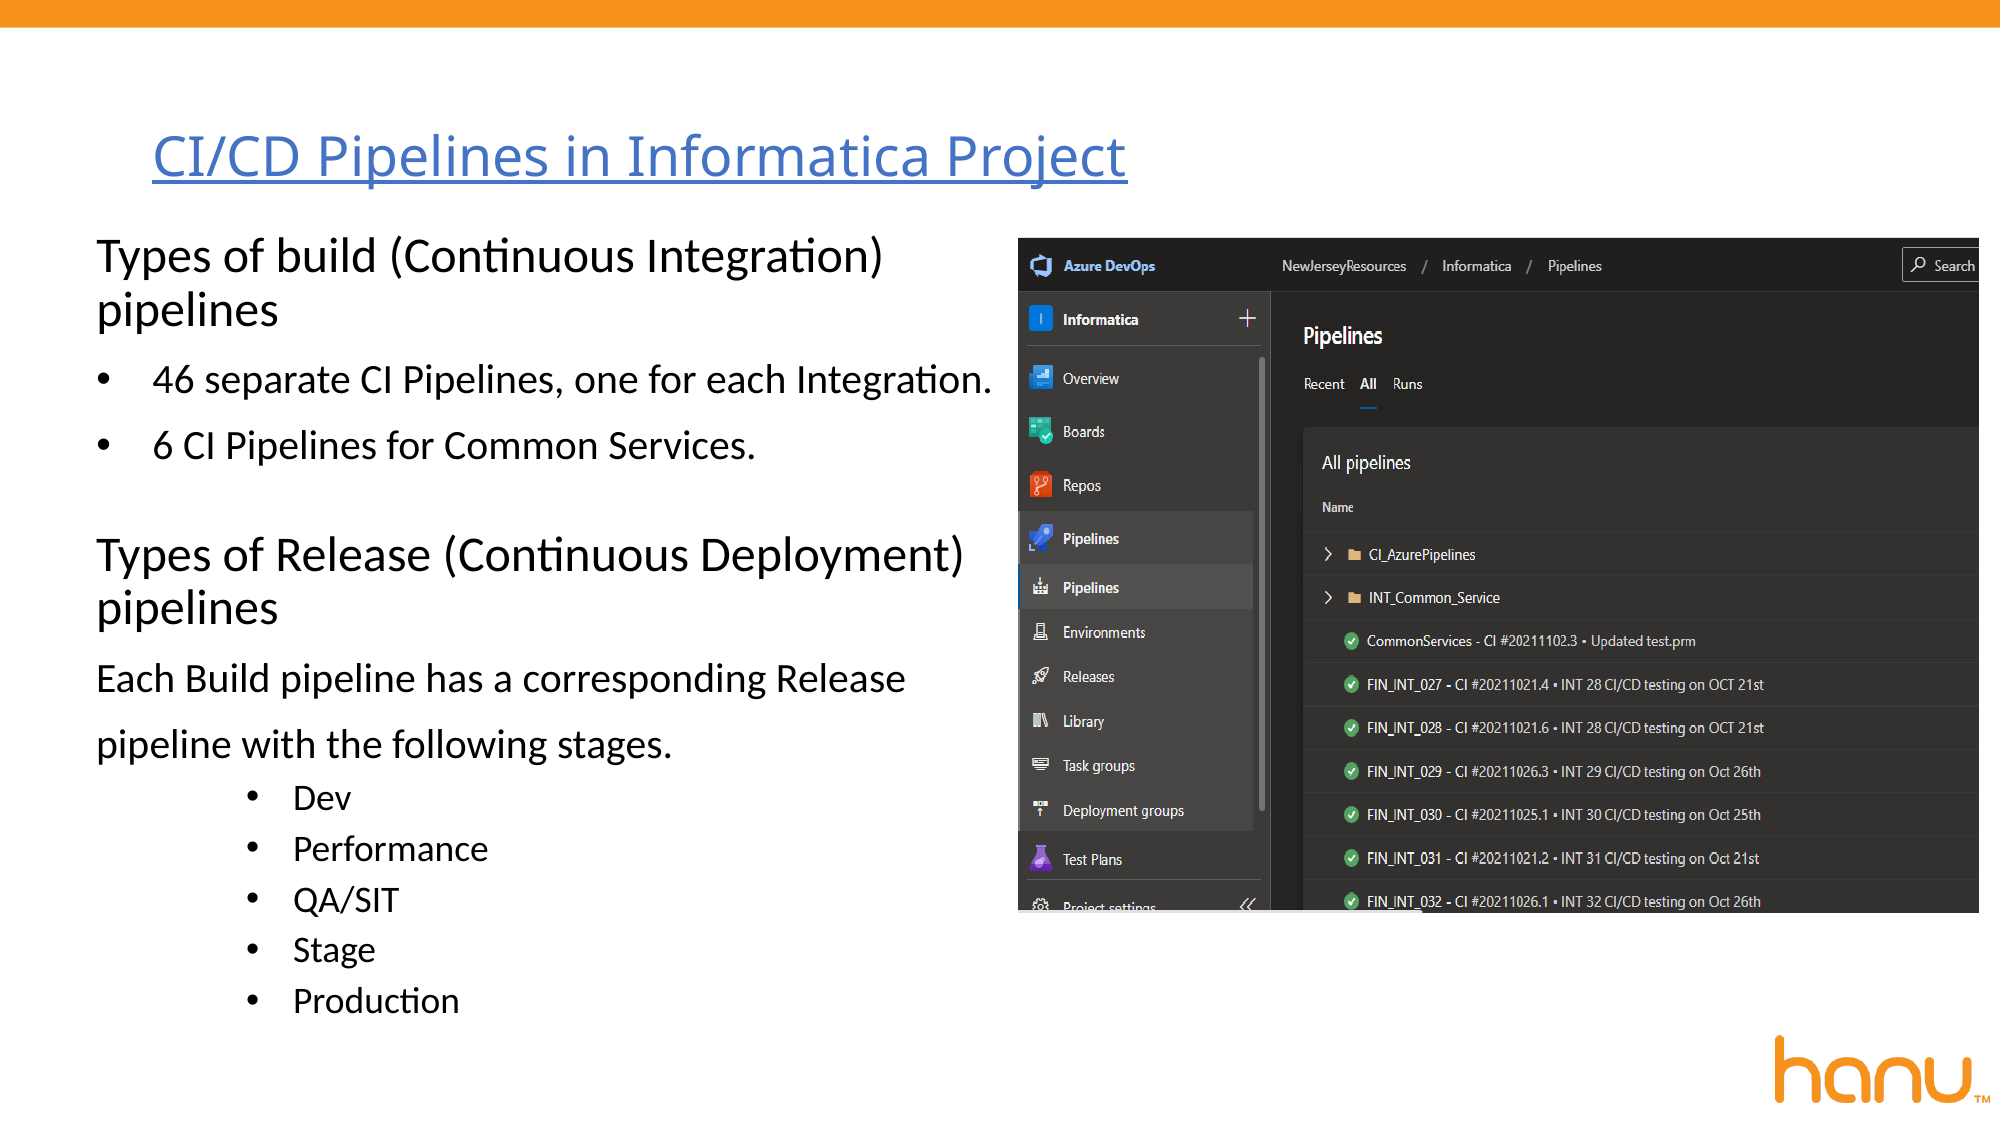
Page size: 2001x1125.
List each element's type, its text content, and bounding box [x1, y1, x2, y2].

text_box CI/CD Pipelines in Informatica Project [137, 59, 1863, 195]
list Types of build (Continuous Integration) pipelines 46 separate CI Pipelines, one for each Integration. 6 CI Pipelines for Common Services. [81, 221, 1057, 520]
picture [1775, 1035, 1990, 1103]
text_box Types of Release (Continuous Deployment) pipelines Each Build pipeline has a corresponding Release pipeline with the following stages. Dev Performance QA/SIT Stage Production [81, 520, 1157, 1049]
picture [1018, 234, 1979, 913]
